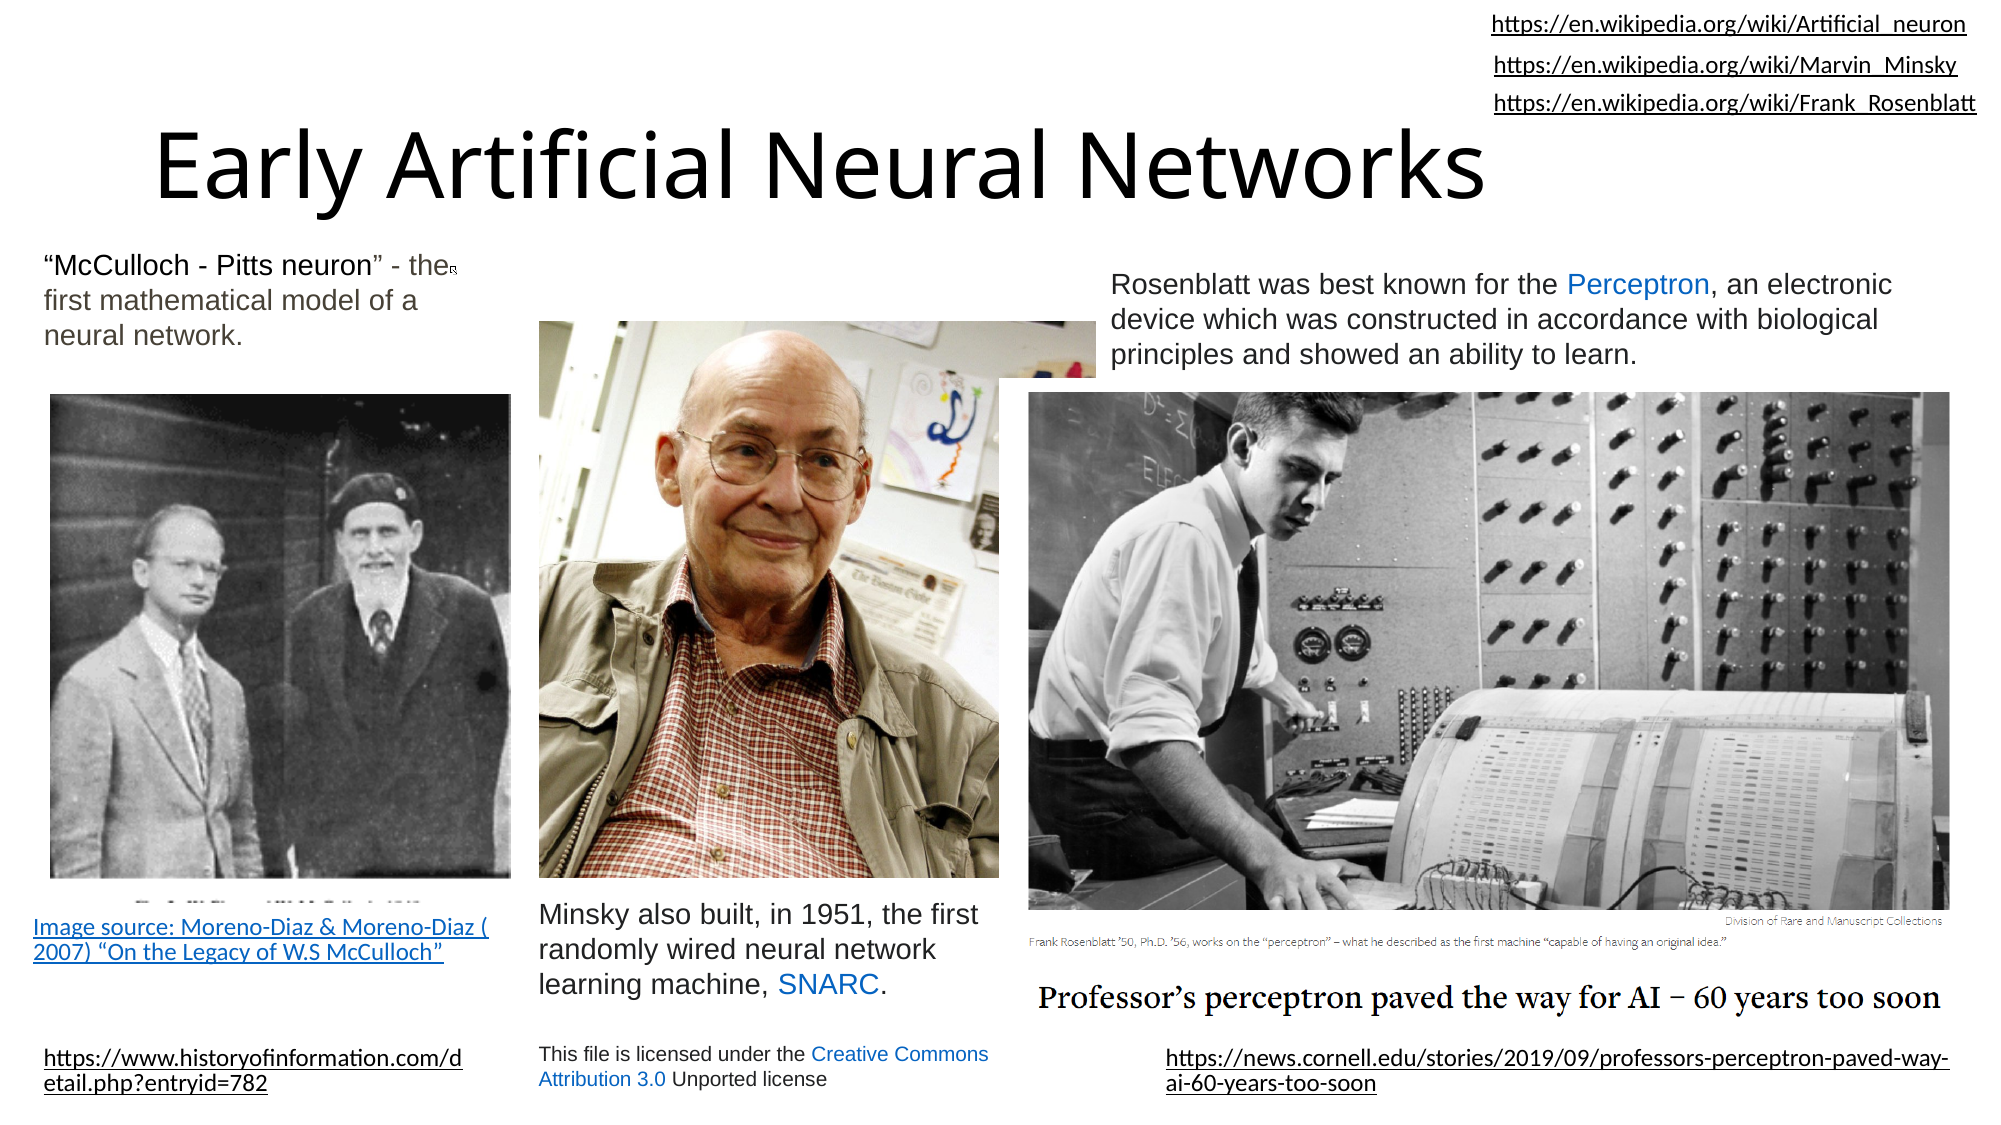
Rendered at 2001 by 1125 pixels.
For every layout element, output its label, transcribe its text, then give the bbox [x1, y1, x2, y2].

text_box “McCulloch - Pitts neuron” - the first mathematical model of a neural network. [28, 238, 490, 359]
title Early Artificial Neural Networks [137, 59, 1863, 278]
text_box Rosenblatt was best known for the Perceptron, an electronic device which was constructed in accordance with biological principles and showed an ability to learn. [1095, 257, 1949, 378]
text_box https://news.cornell.edu/stories/2019/09/professors-perceptron-paved-way-ai-60-years-too-soon [1150, 1034, 1972, 1110]
text_box https://en.wikipedia.org/wiki/Frank_Rosenblatt [1479, 79, 2000, 124]
text_box Image source: Moreno-Diaz & Moreno-Diaz (2007) “On the Legacy of W.S McCulloch” [18, 902, 511, 948]
picture [49, 394, 511, 903]
picture [449, 266, 457, 275]
picture [999, 378, 1979, 1026]
text_box Minsky also built, in 1951, the first randomly wired neural network learning machine, SNARC. This file is licensed under the Creative Commons Attribution 3.0 Unported license [523, 888, 1046, 1098]
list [539, 321, 1096, 878]
text_box https://en.wikipedia.org/wiki/Marvin_Minsky [1479, 40, 1989, 86]
text_box https://www.historyofinformation.com/detail.php?entryid=782 [28, 1034, 490, 1110]
text_box https://en.wikipedia.org/wiki/Artificial_neuron [1476, 0, 1989, 45]
